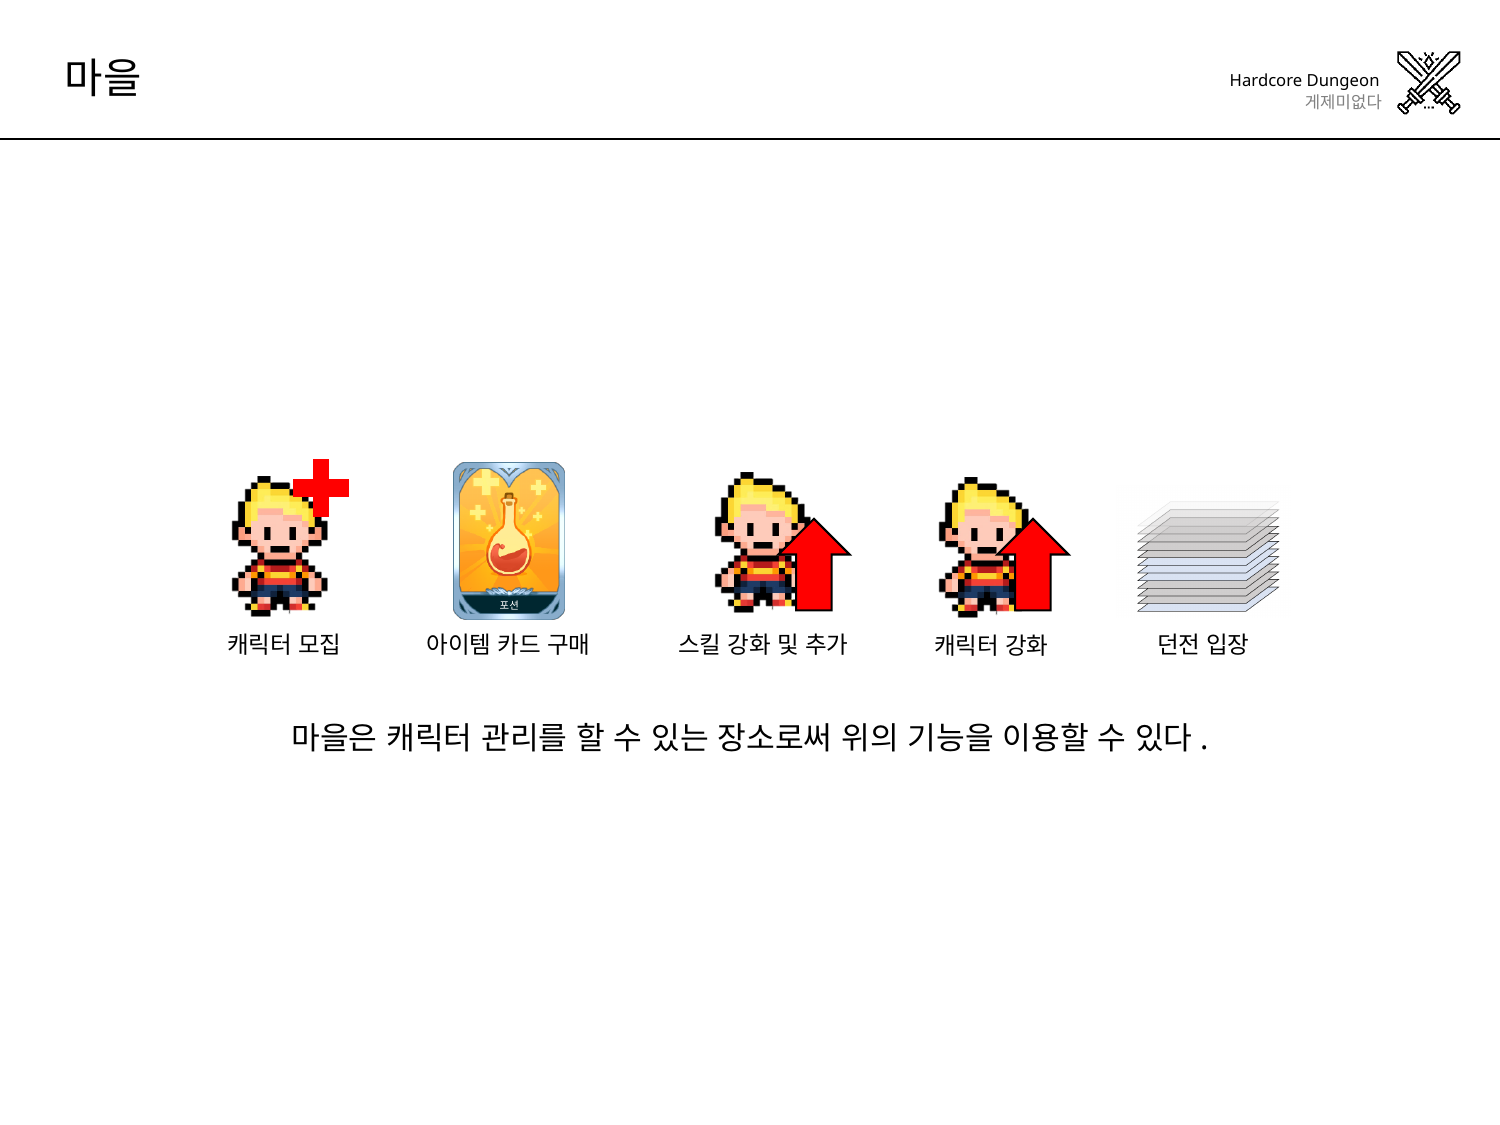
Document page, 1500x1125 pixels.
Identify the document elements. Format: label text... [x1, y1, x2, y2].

picture [1396, 50, 1461, 115]
text_box 마을은 캐릭터 관리를 할 수 있는 장소로써 위의 기능을 이용할 수 있다. [276, 710, 1224, 764]
text_box 마을 [50, 44, 157, 110]
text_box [209, 462, 1291, 667]
